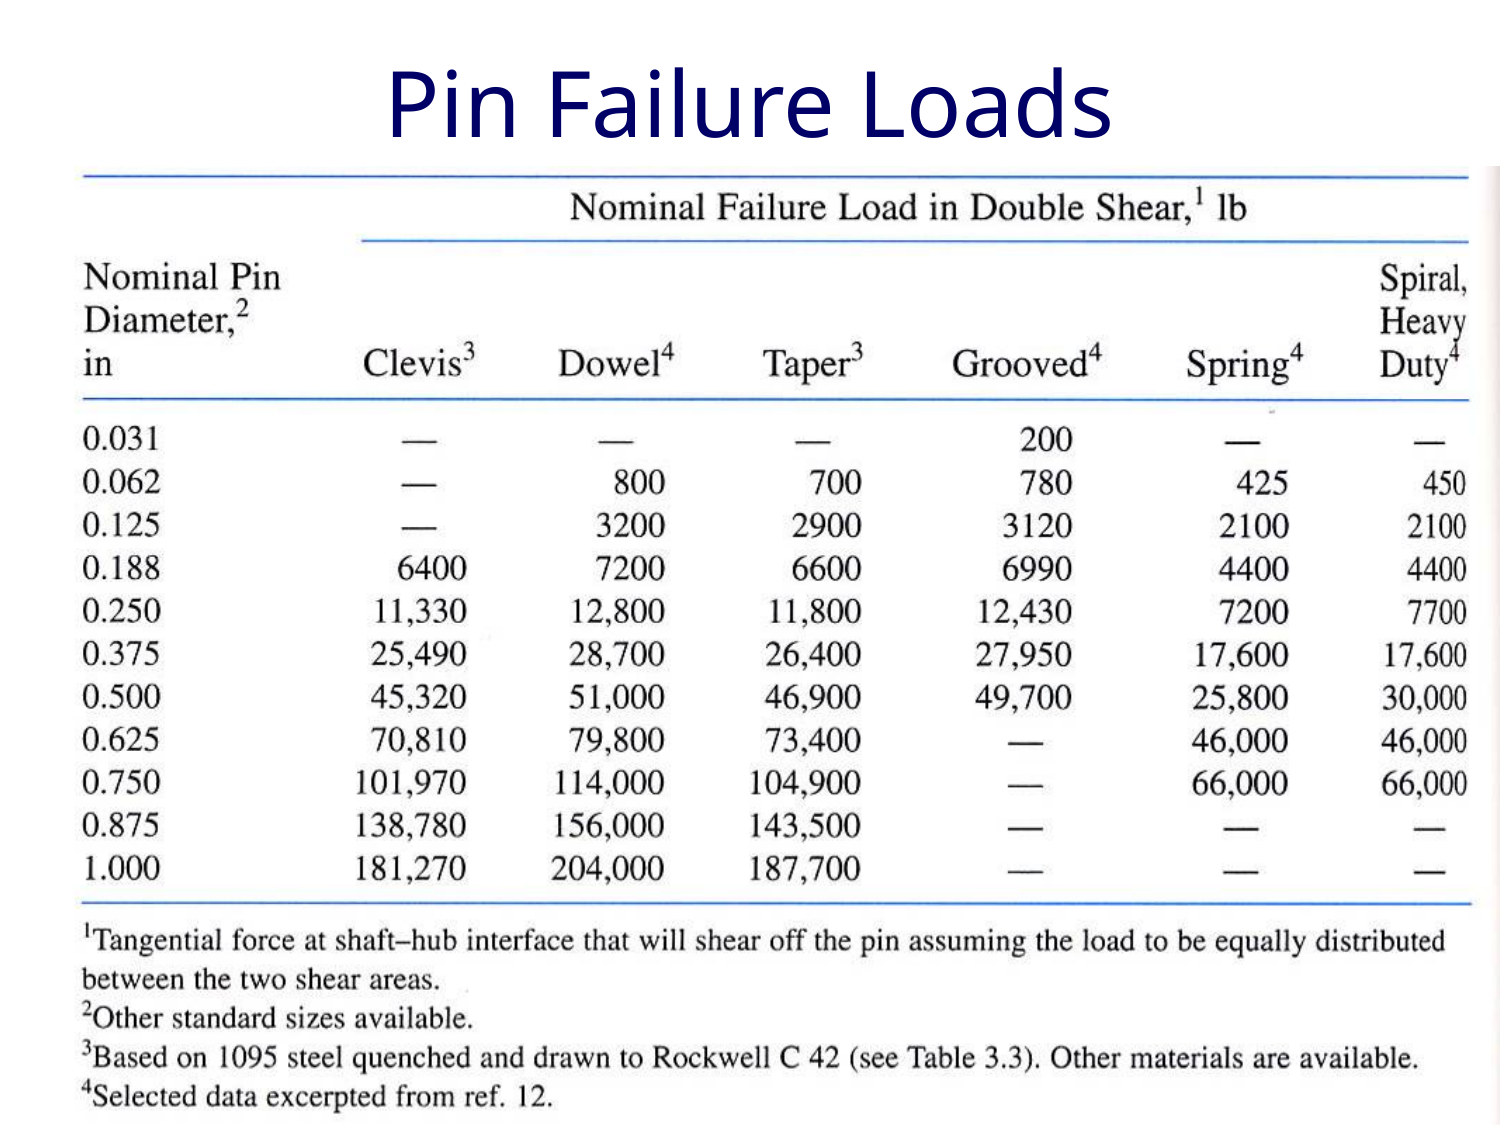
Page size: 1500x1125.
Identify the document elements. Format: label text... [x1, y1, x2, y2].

picture [30, 165, 1500, 1125]
title Pin Failure Loads [74, 6, 1426, 164]
